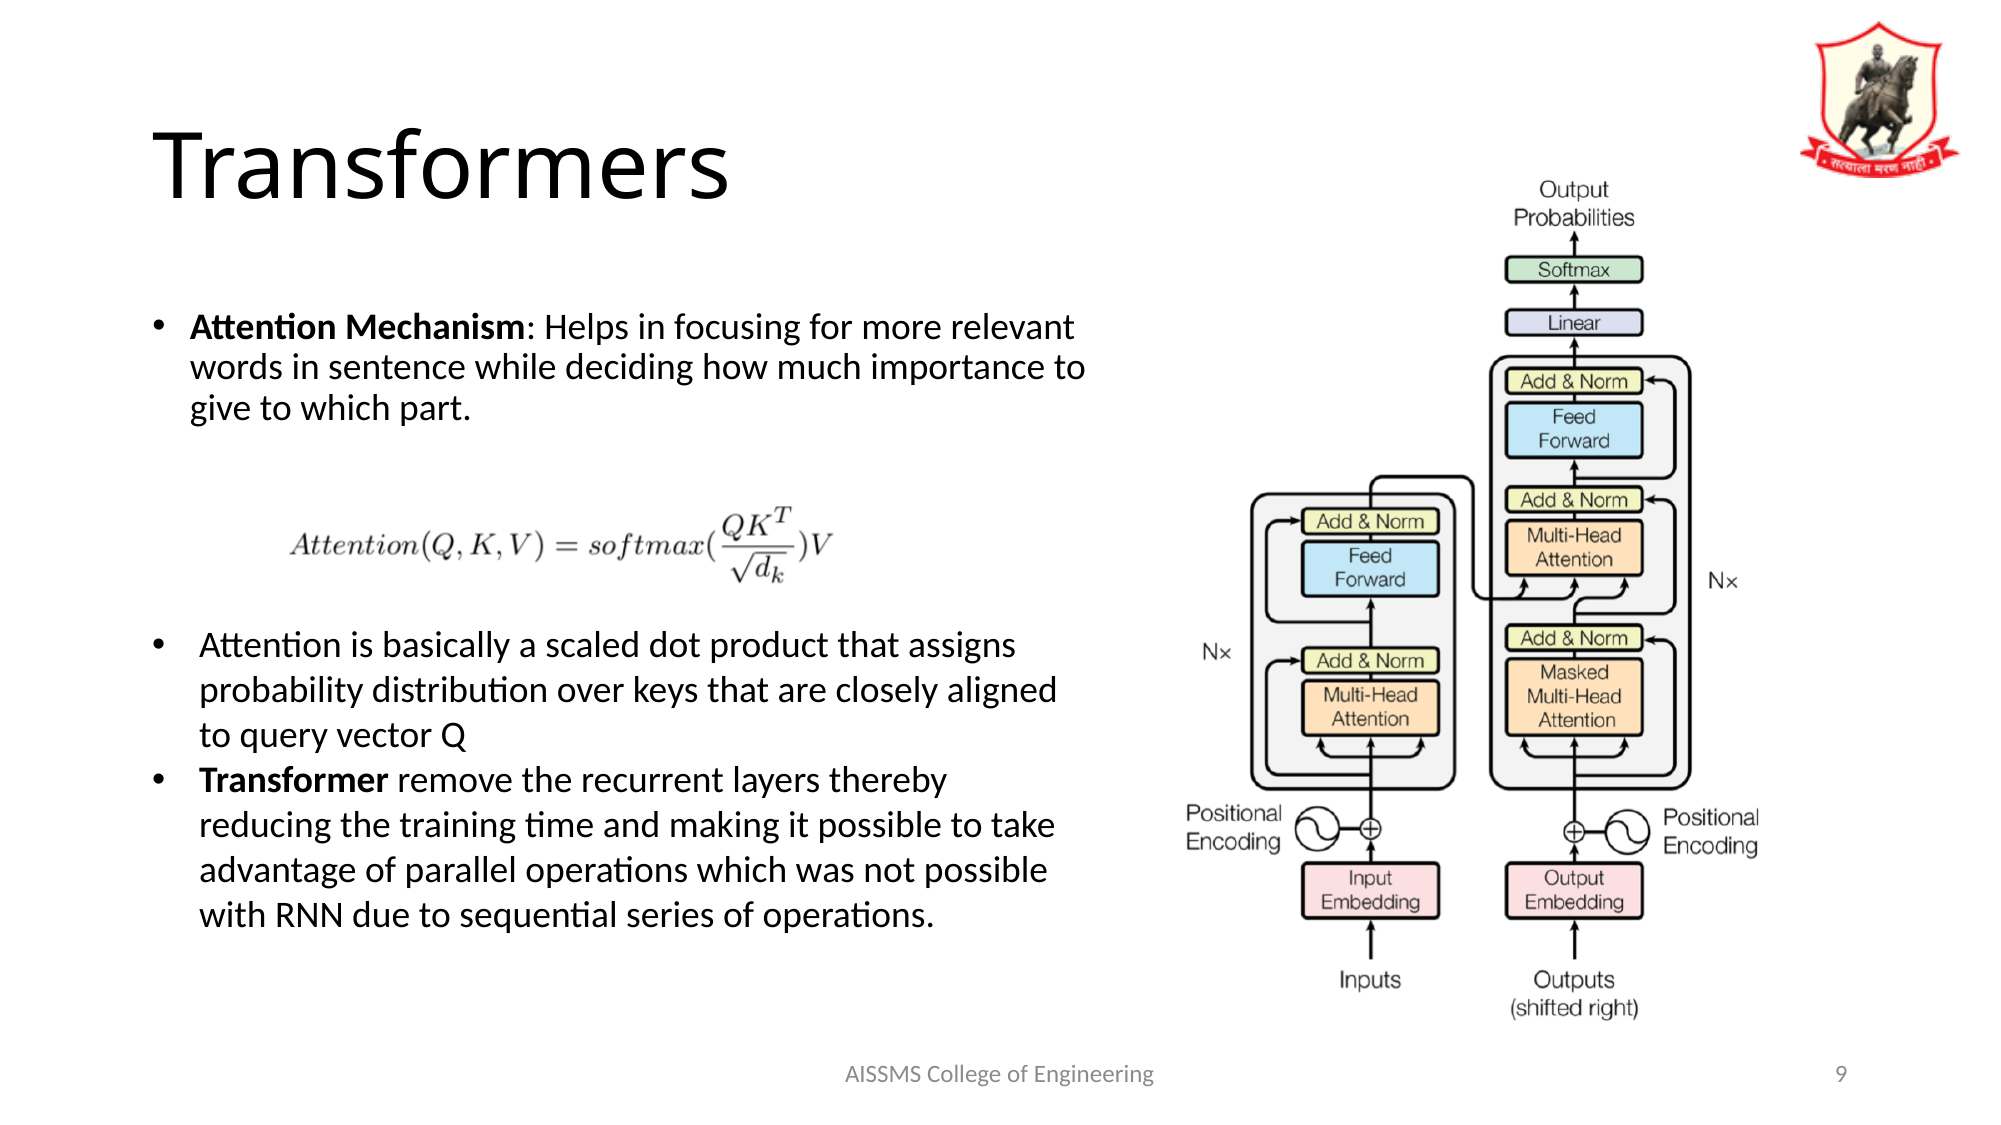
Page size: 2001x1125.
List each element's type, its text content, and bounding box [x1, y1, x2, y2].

title Transformers [137, 59, 1863, 278]
picture [284, 483, 841, 597]
text_box Attention is basically a scaled dot product that assigns probability distribution over keys that are closely aligned to query vector Q Transformer remove the recurrent layers thereby reducing the training time and making it possible to take advantage of parallel operations which was not possible with RNN due to sequential series of operations. [137, 613, 1091, 988]
picture [1151, 167, 1807, 1029]
slide_number 9 [1412, 1042, 1863, 1103]
footer AISSMS College of Engineering [662, 1042, 1338, 1103]
list Attention Mechanism: Helps in focusing for more relevant words in sentence while deciding how much importance to give to which part. [137, 299, 1119, 485]
picture [1794, 15, 1966, 178]
